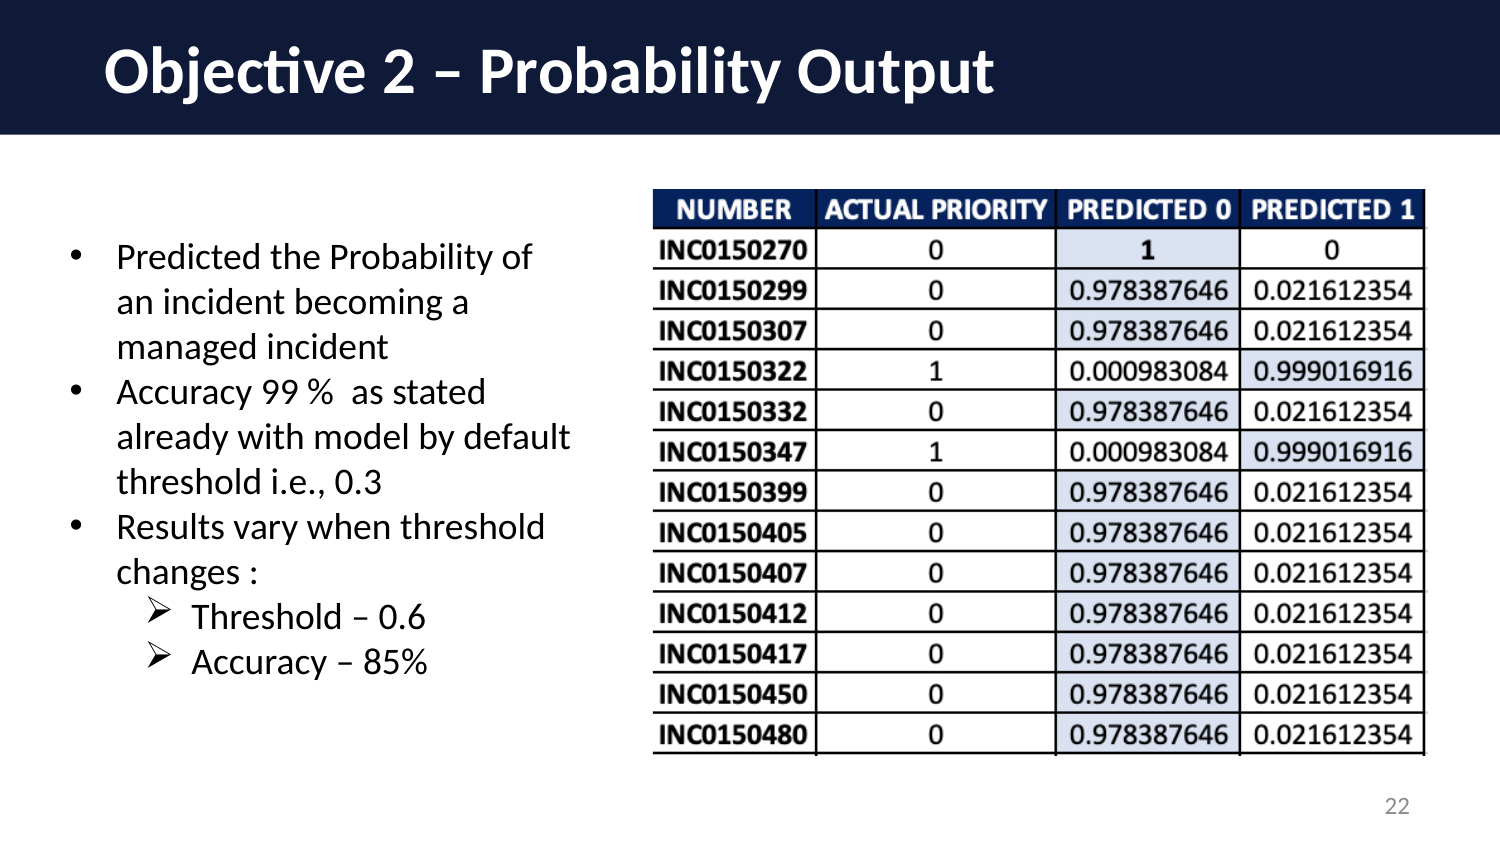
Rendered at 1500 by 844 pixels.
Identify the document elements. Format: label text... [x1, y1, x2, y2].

text_box Predicted the Probability of an incident becoming a managed incident Accuracy 99 % as stated already with model by default threshold i.e., 0.3 Results vary when threshold changes : Threshold – 0.6 Accuracy – 85% [54, 224, 591, 735]
slide_number 22 [1074, 782, 1425, 828]
text_box Objective 2 – Probability Output [0, 0, 1500, 135]
picture [652, 189, 1429, 756]
